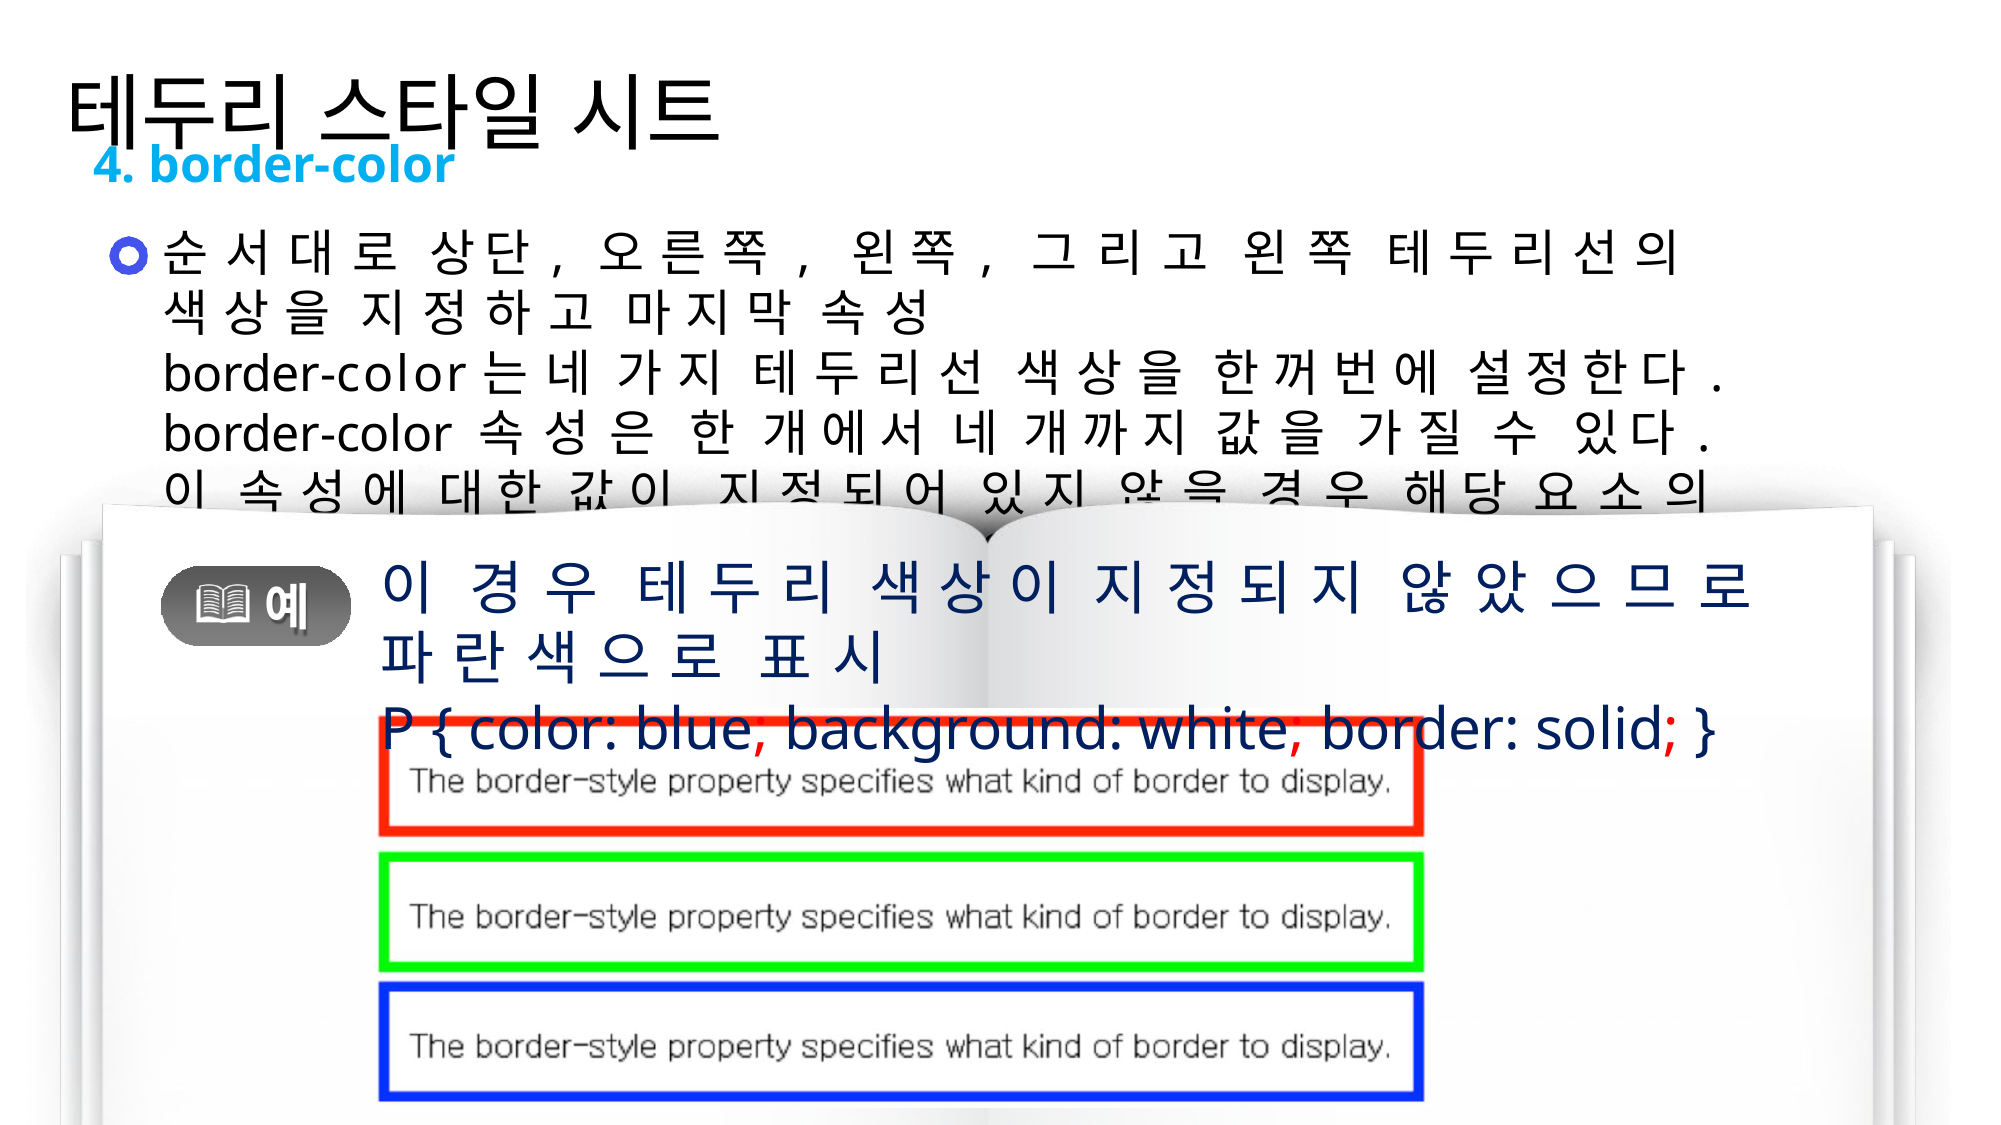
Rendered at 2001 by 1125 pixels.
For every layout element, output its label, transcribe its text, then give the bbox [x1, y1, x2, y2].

text_box 테두리 스타일 시트 [50, 52, 1449, 168]
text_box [170, 577, 1433, 1108]
text_box 4. border-color 순서대로 상단, 오른쪽, 왼쪽, 그리고 왼쪽 테두리선의 색상을 지정하고 마지막 속성 border-color는 네 가지 테두리선 색상을 한꺼번에 설정한다. border-color 속성은 한 개에서 네 개까지 값을 가질 수 있다. 이 속성에 대한 값이 지정되어 있지 않을 경우 해당 요소의 color 속성 값을 테두리선 색상으로 사용한다. [91, 101, 1795, 382]
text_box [26, 382, 1951, 1125]
picture [108, 236, 148, 275]
